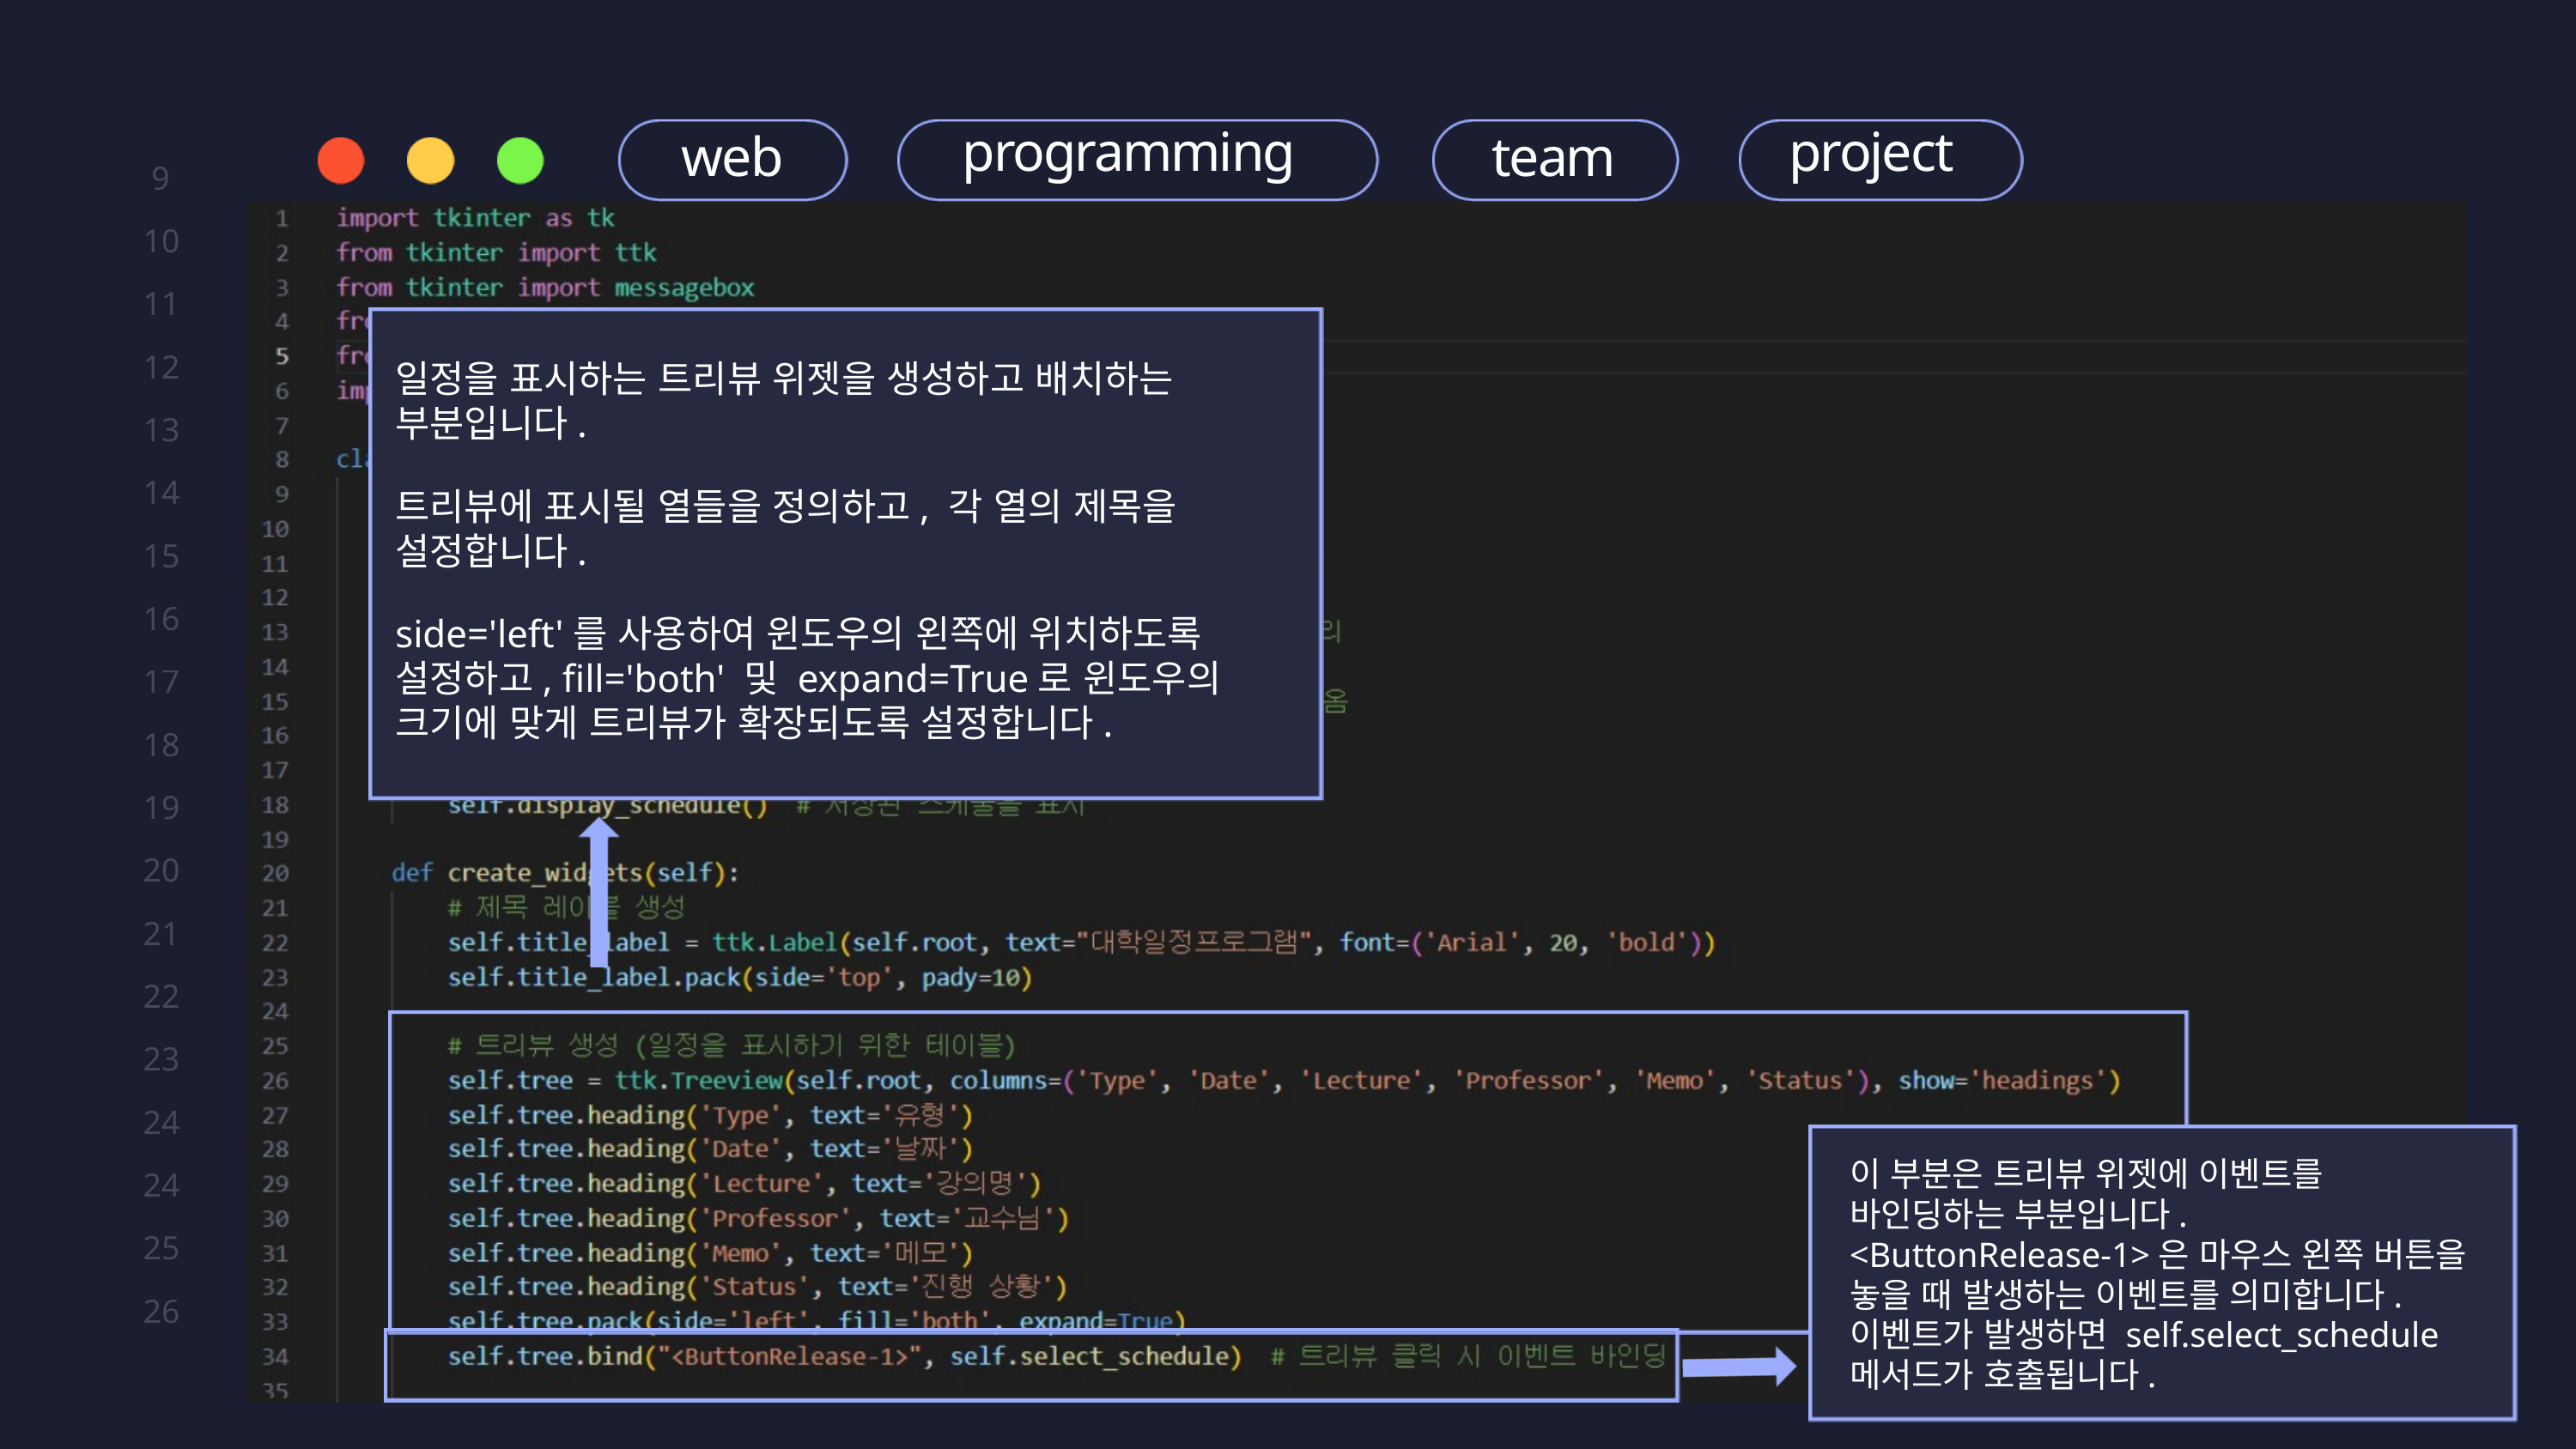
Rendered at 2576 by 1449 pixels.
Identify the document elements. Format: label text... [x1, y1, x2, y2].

text_box project [1789, 114, 2002, 118]
picture [246, 119, 2518, 1422]
picture [318, 137, 366, 185]
text_box 9 10 11 12 13 14 15 16 17 18 19 20 21 22 23 24 24 25 26 [143, 137, 335, 1325]
text_box programming [962, 114, 1349, 118]
picture [407, 137, 455, 185]
picture [496, 137, 544, 185]
